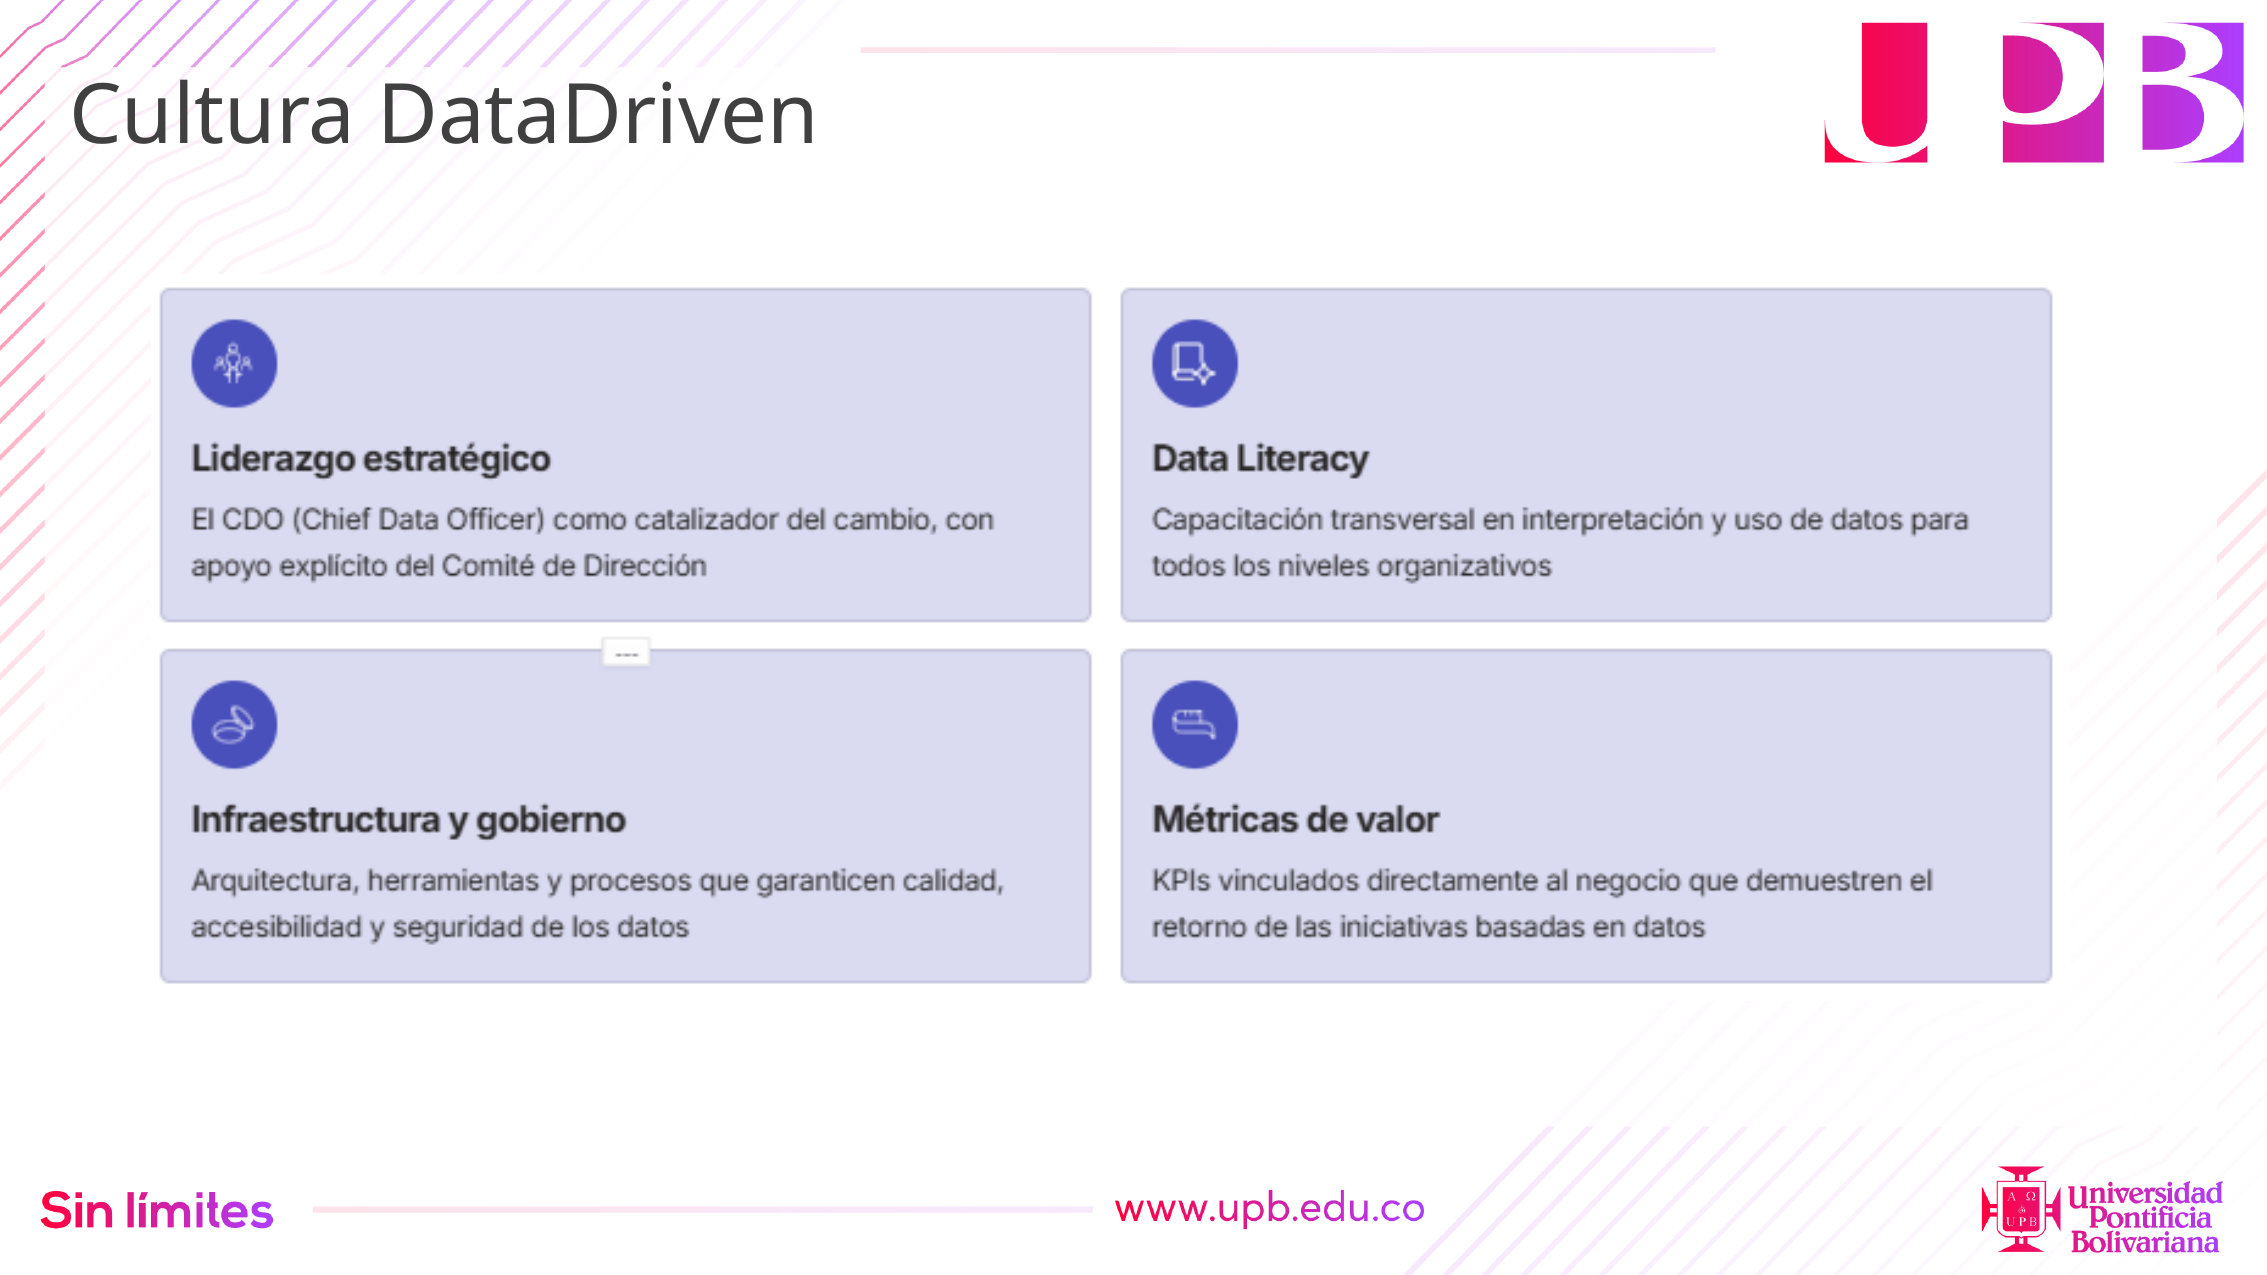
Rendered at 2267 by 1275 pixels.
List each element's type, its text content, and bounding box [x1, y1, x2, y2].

picture [0, 0, 2267, 1275]
text_box Cultura DataDriven [54, 64, 1773, 186]
